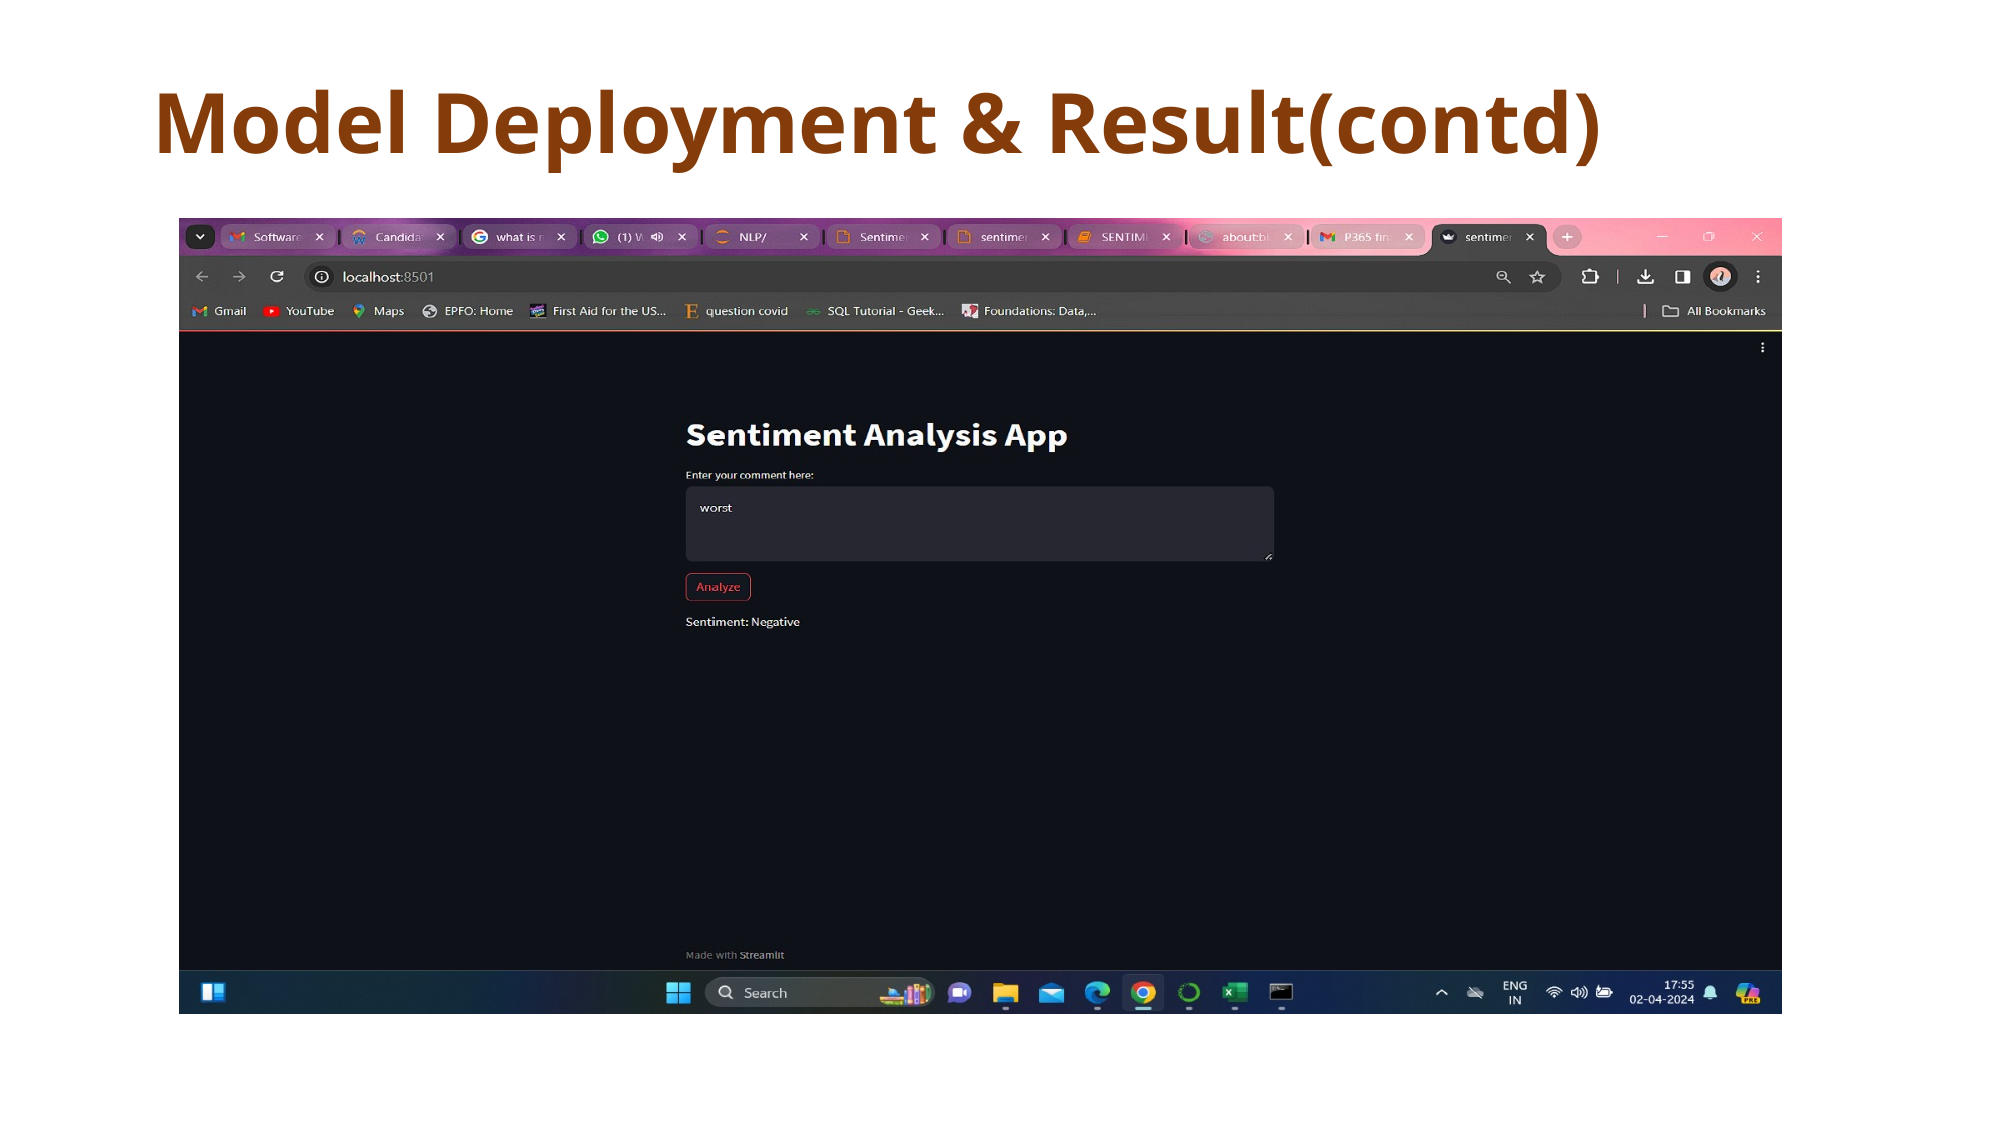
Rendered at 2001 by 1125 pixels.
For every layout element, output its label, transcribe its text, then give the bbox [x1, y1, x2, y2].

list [179, 218, 1782, 1014]
title Model Deployment & Result(contd) [137, 59, 1863, 195]
